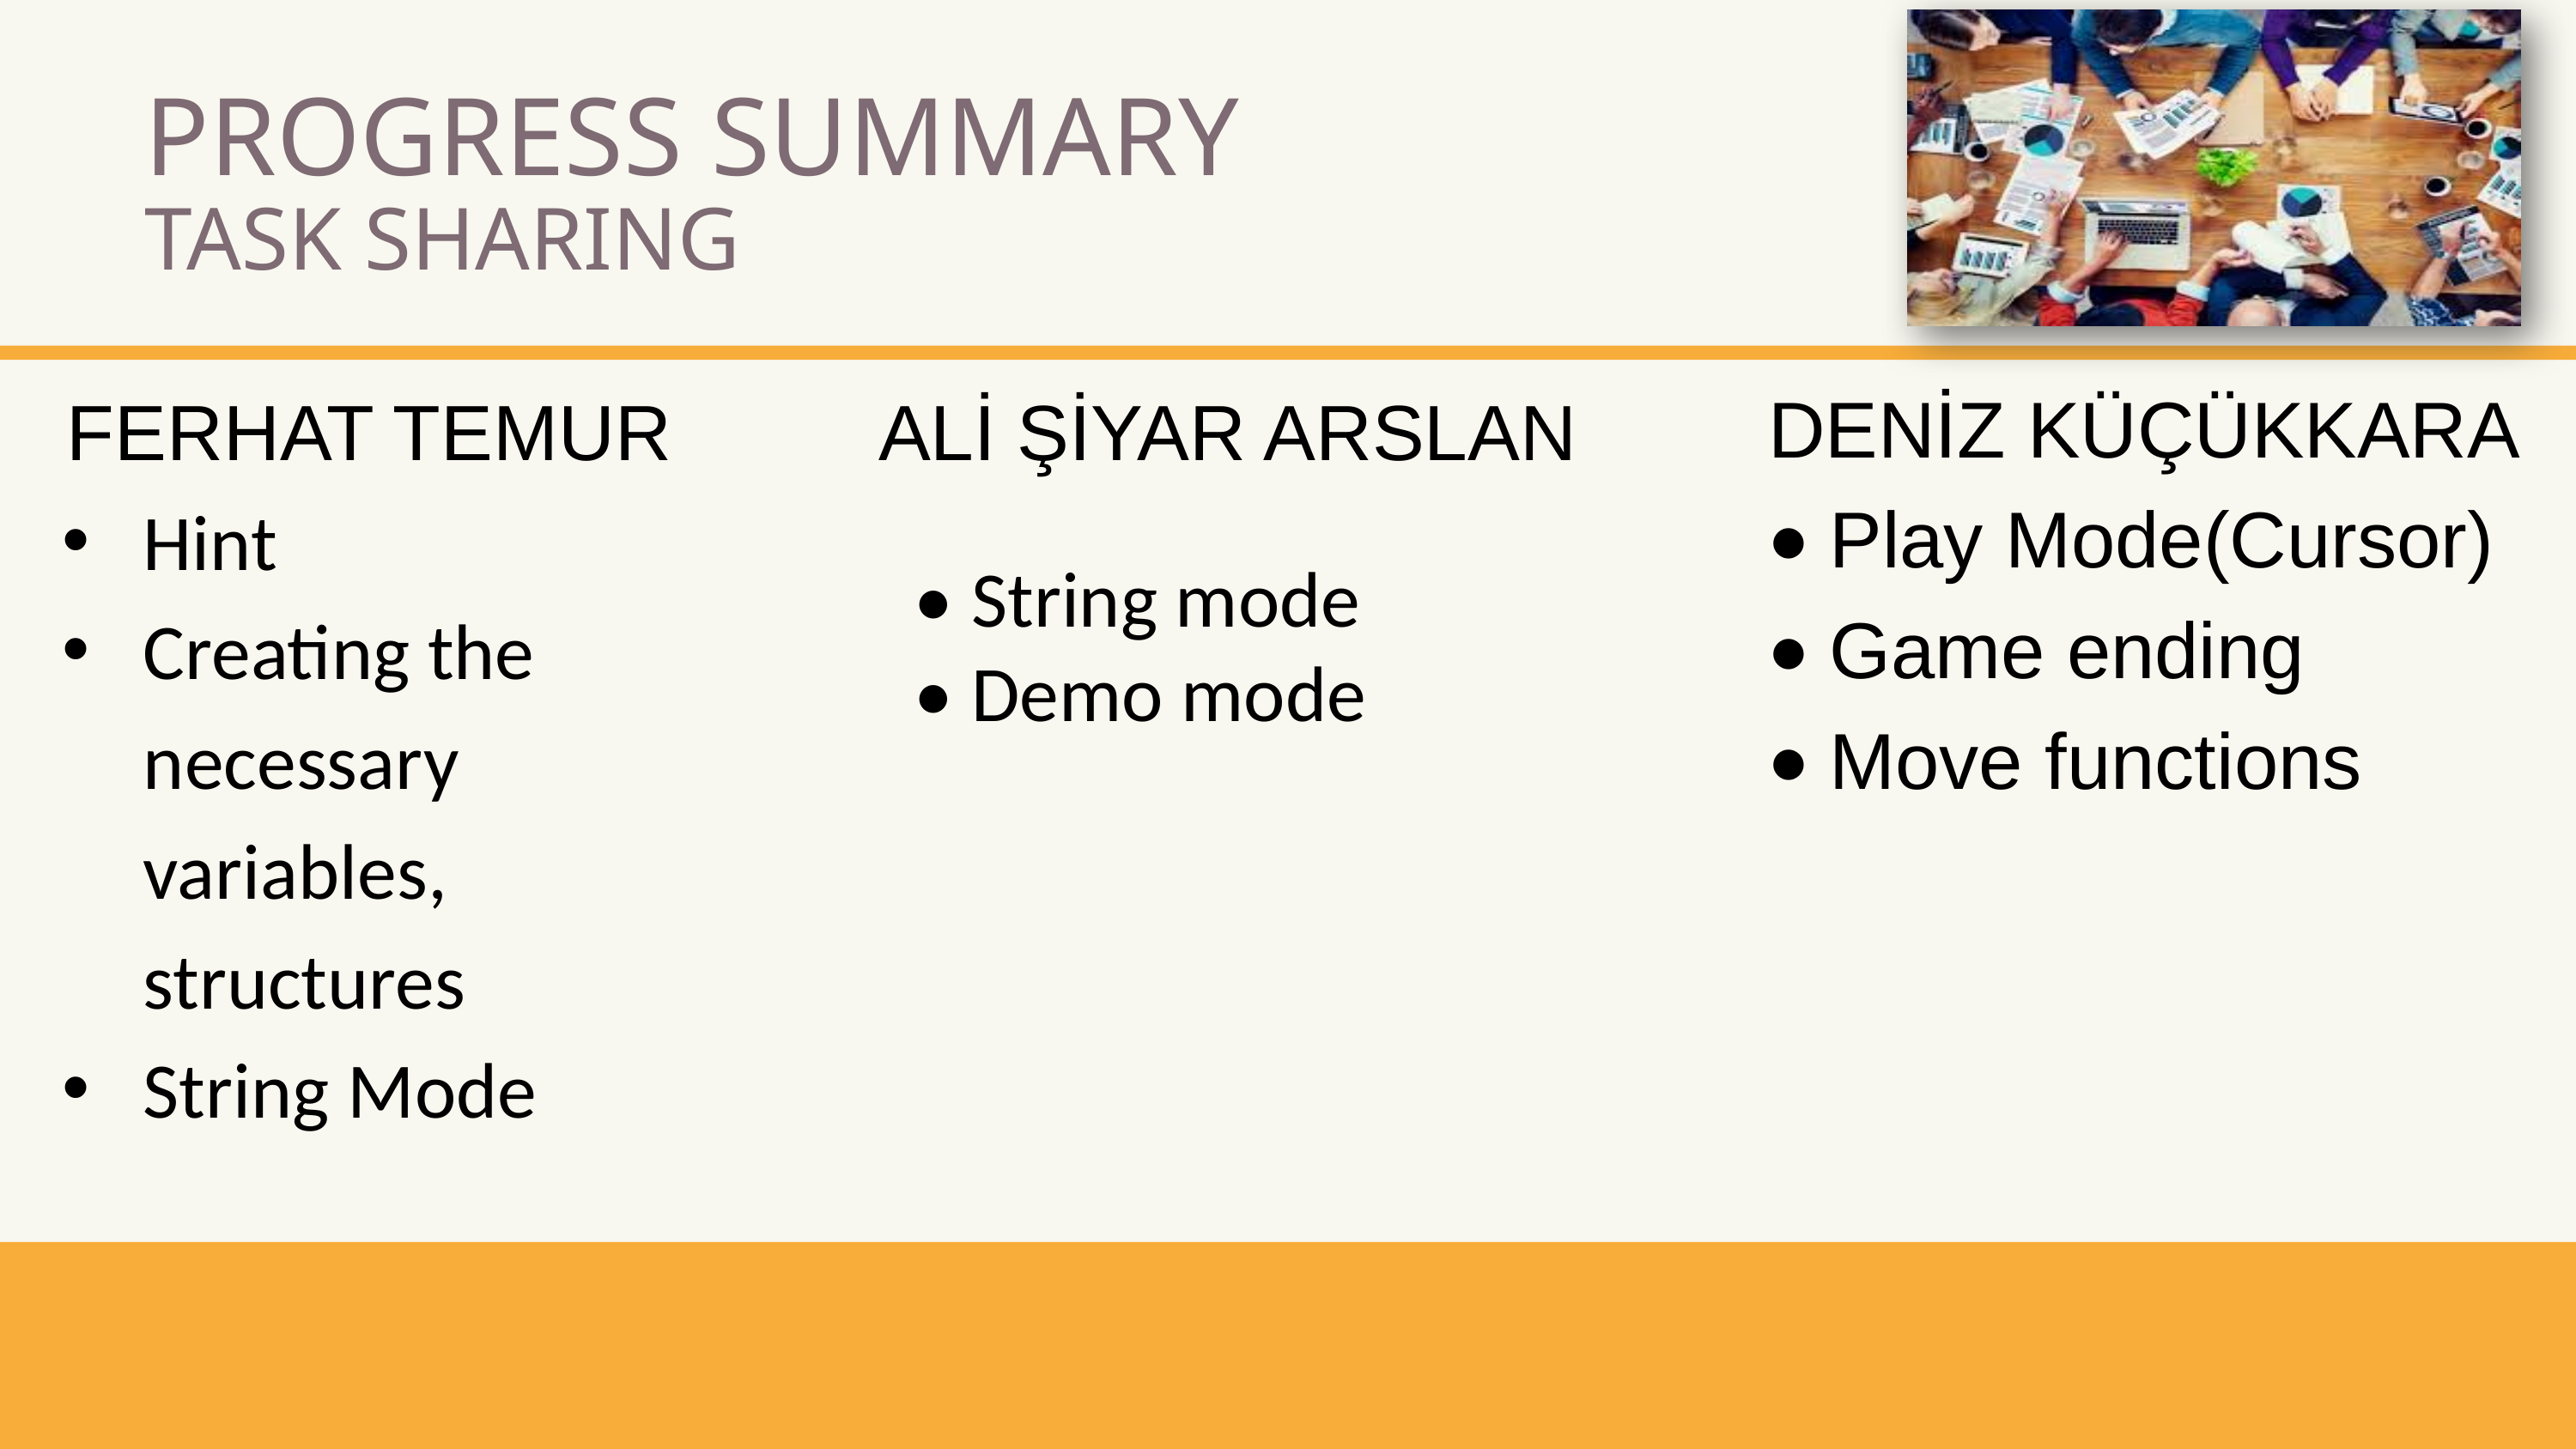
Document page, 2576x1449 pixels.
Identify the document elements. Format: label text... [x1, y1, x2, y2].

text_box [0, 852, 2576, 1449]
text_box FERHAT TEMUR Hint Creating the necessary variables, structures String Mode [62, 370, 677, 849]
picture [1906, 9, 2521, 327]
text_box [0, 91, 2576, 361]
text_box ALİ ŞİYAR ARSLAN [873, 370, 1583, 476]
text_box • String mode • Demo mode [901, 542, 1535, 743]
text_box DENİZ KÜÇÜKKARA • Play Mode(Cursor) • Game ending • Move functions [1767, 370, 2521, 849]
